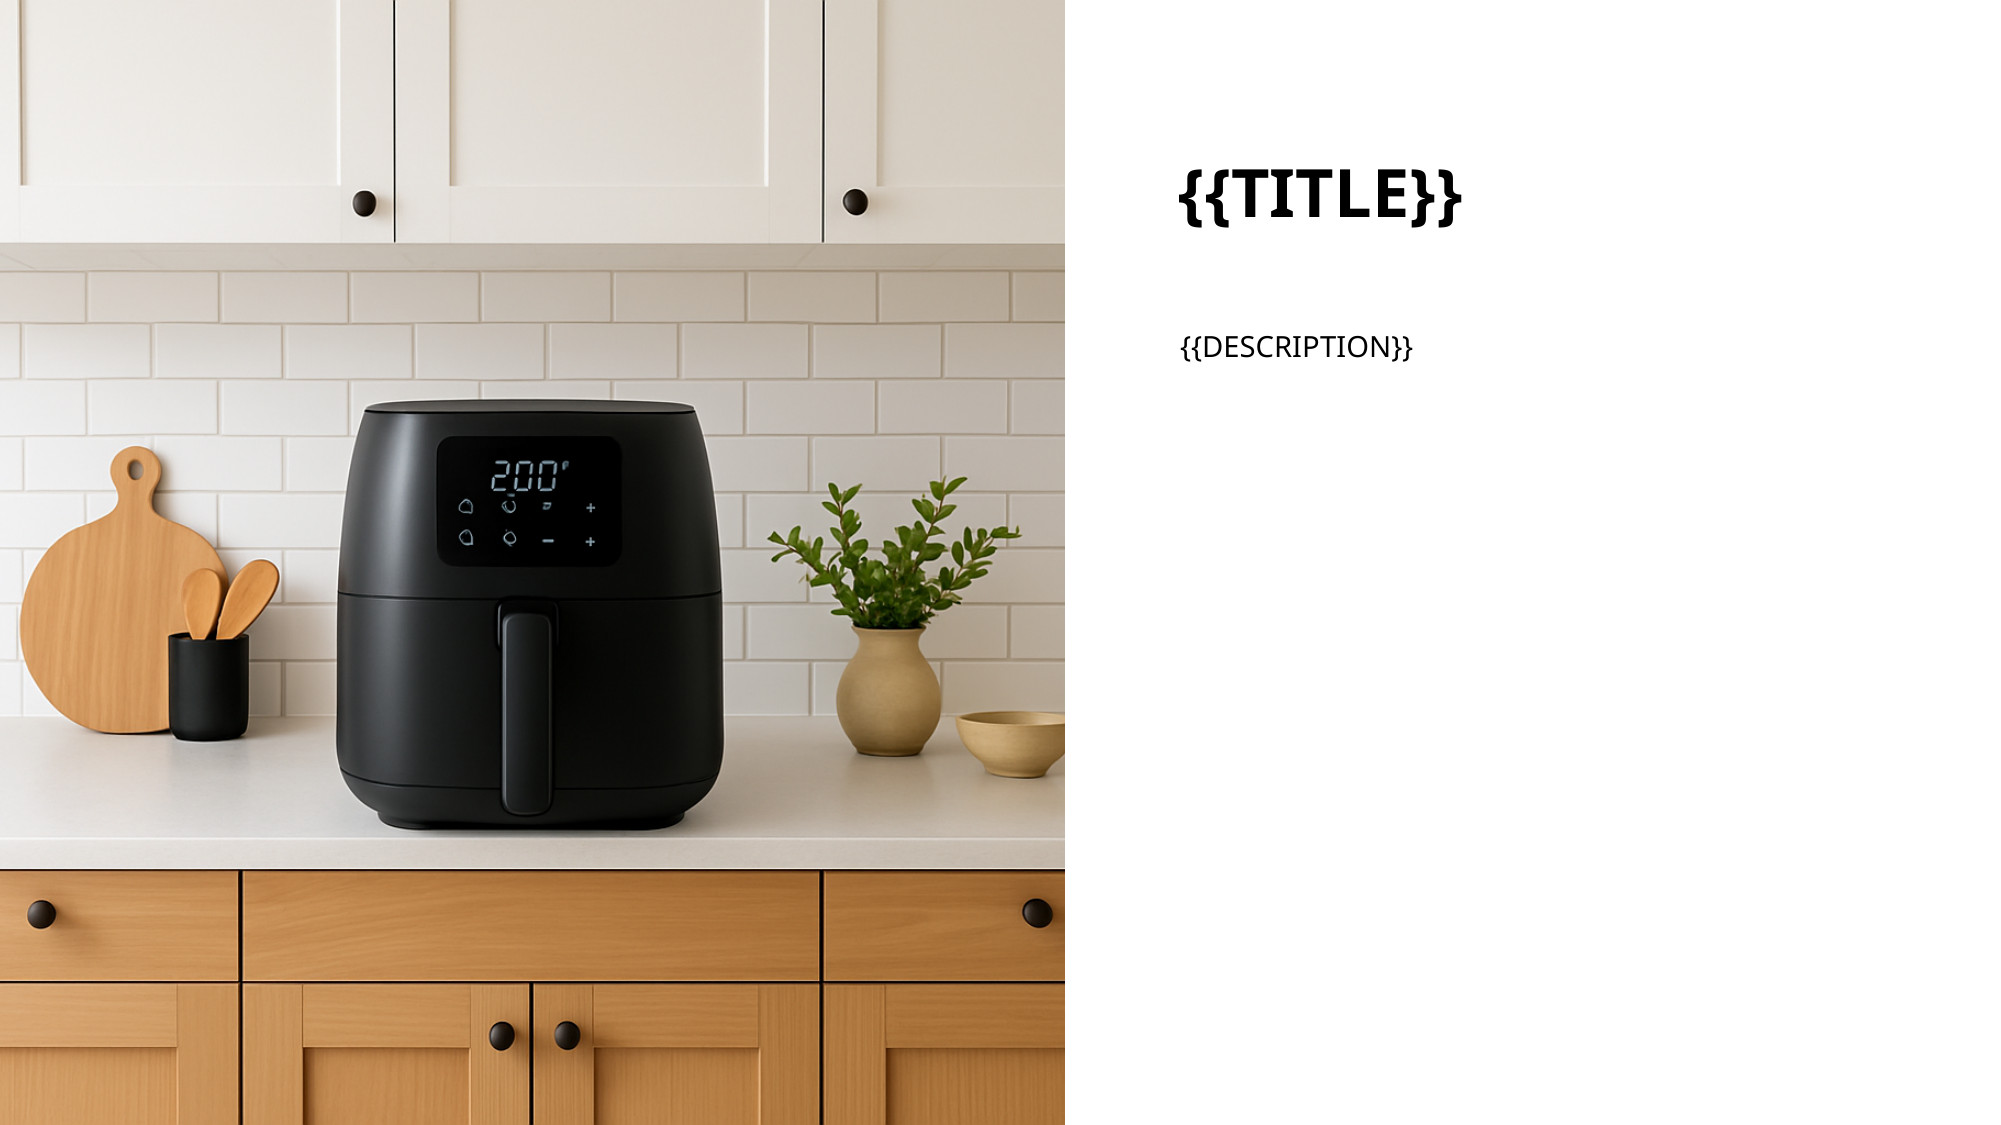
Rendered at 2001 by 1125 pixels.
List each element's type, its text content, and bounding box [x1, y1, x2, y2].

title {{TITLE}} [1163, 94, 1906, 240]
picture [0, 0, 1065, 1125]
text_box {{DESCRIPTION}} [1165, 321, 1906, 1044]
